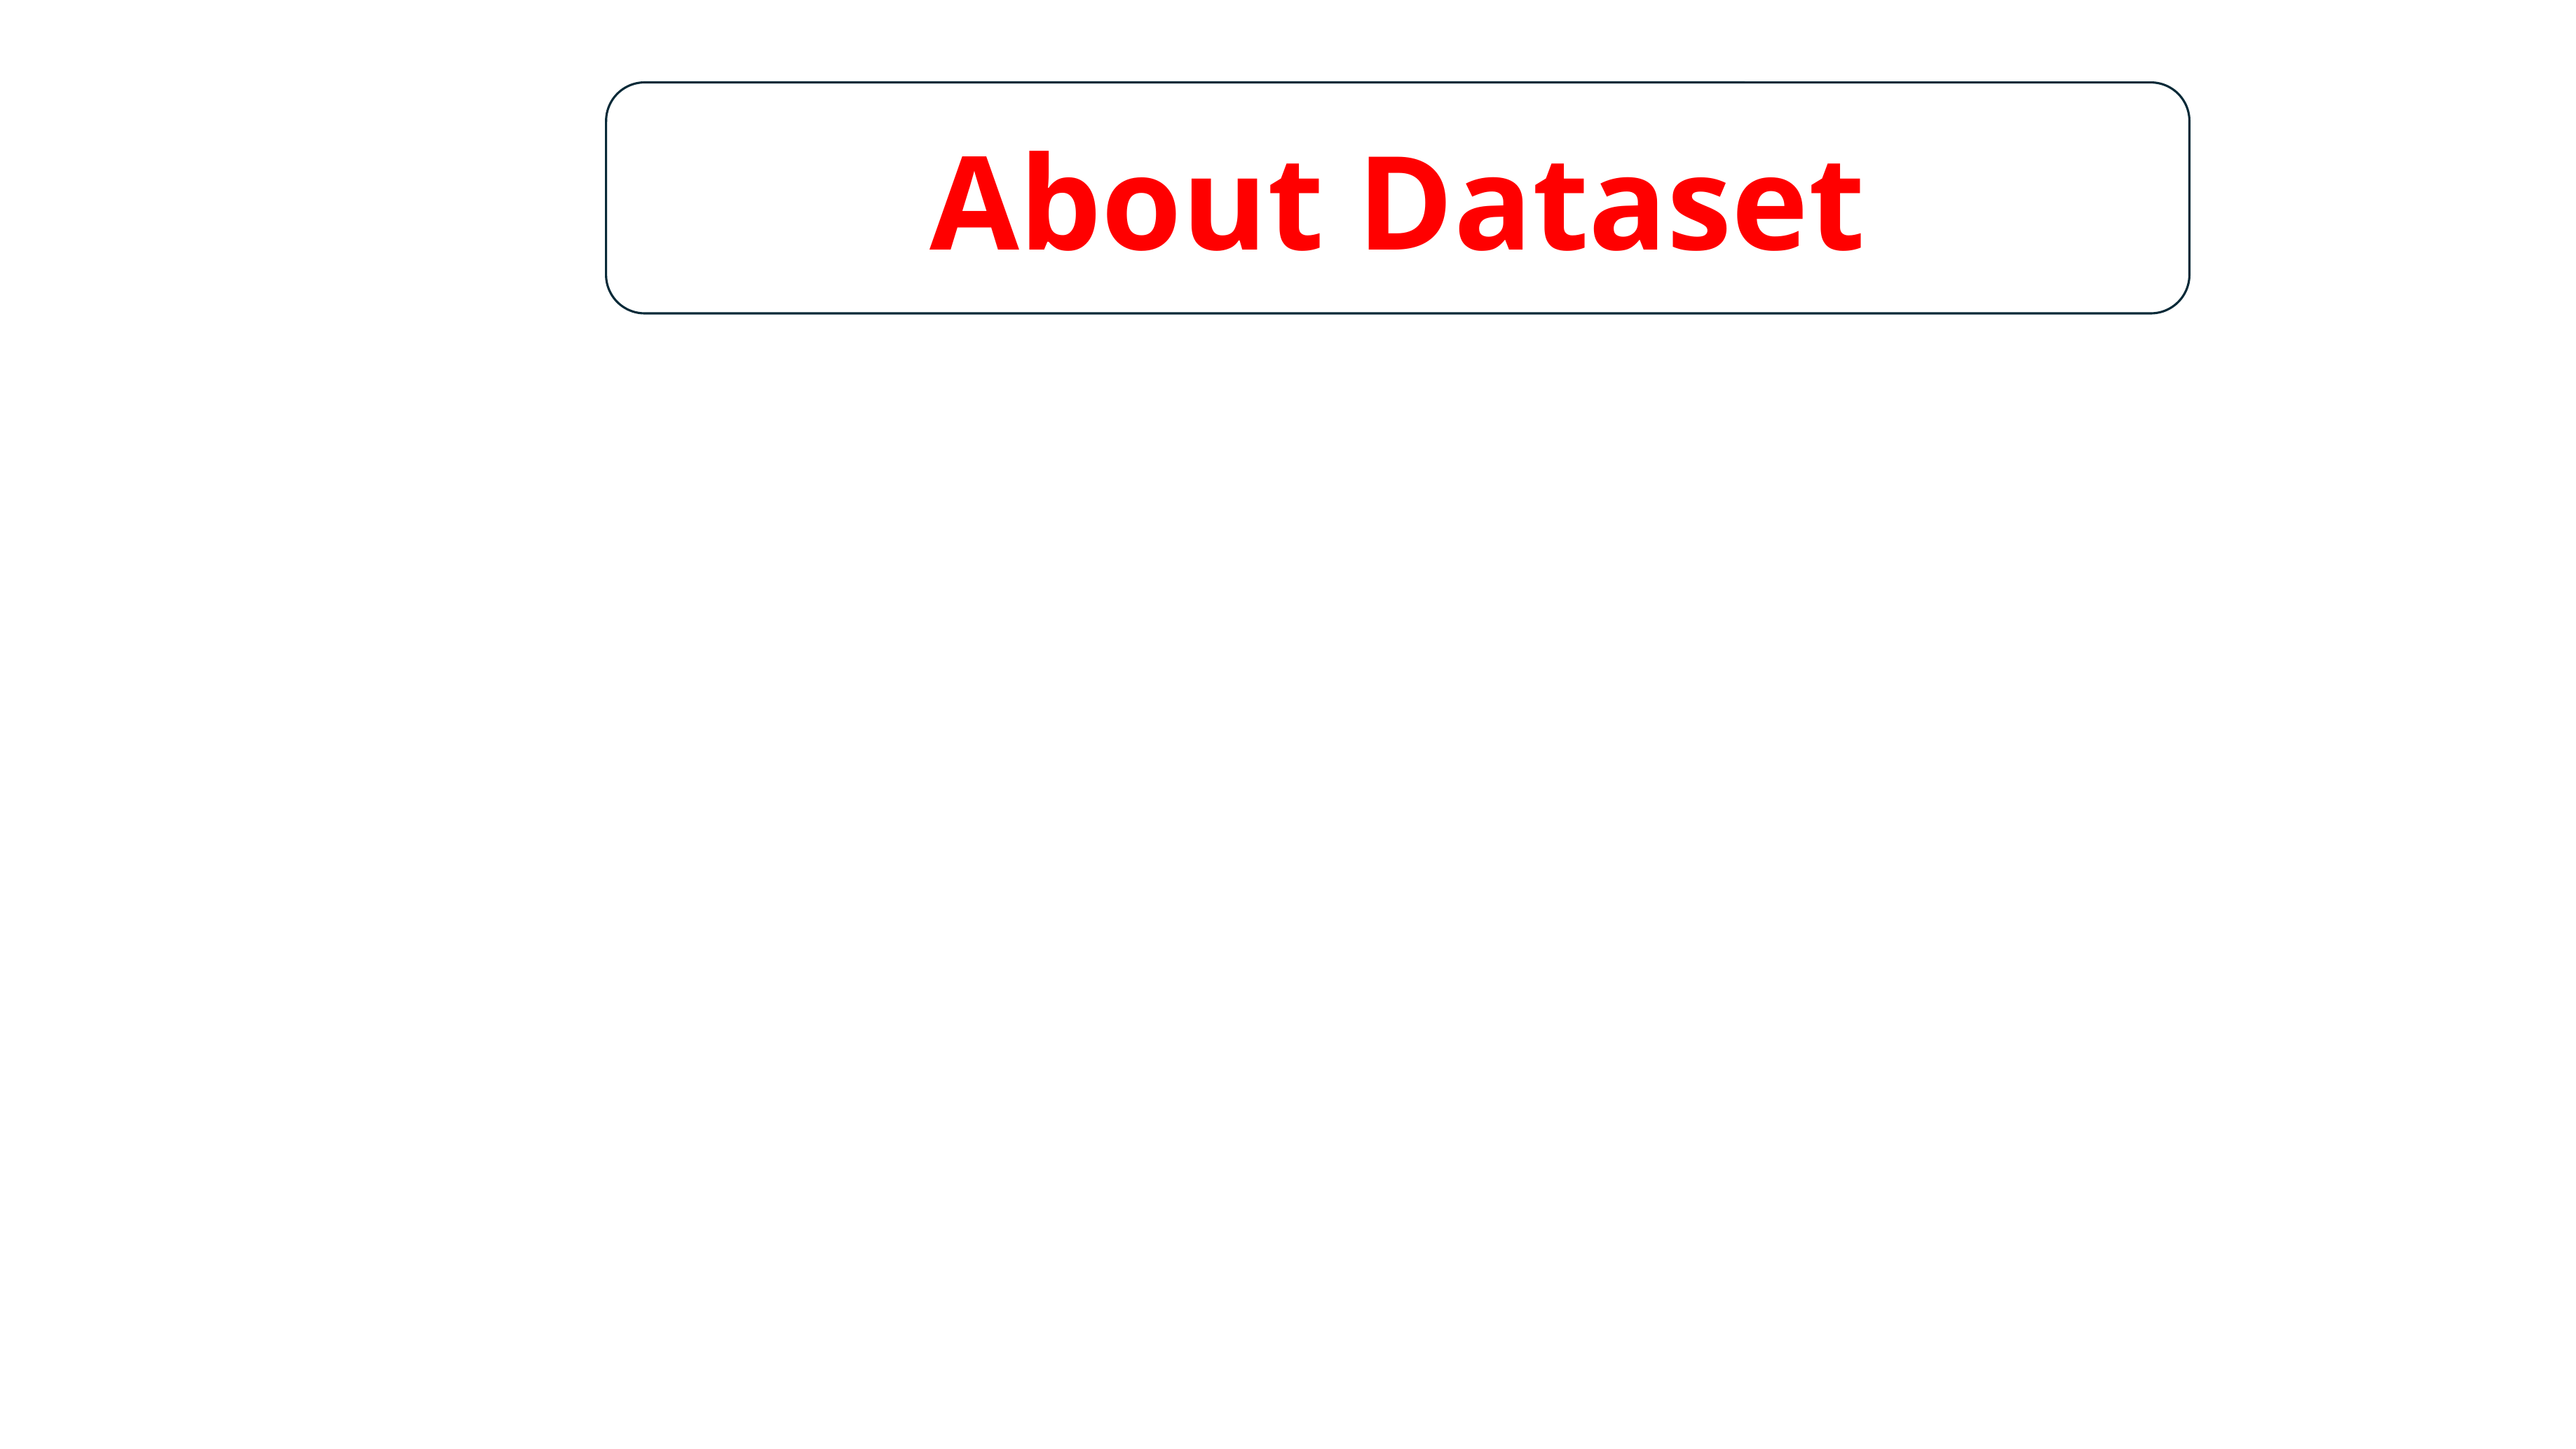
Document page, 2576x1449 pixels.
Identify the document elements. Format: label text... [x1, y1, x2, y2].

text_box About Dataset [605, 81, 2191, 315]
